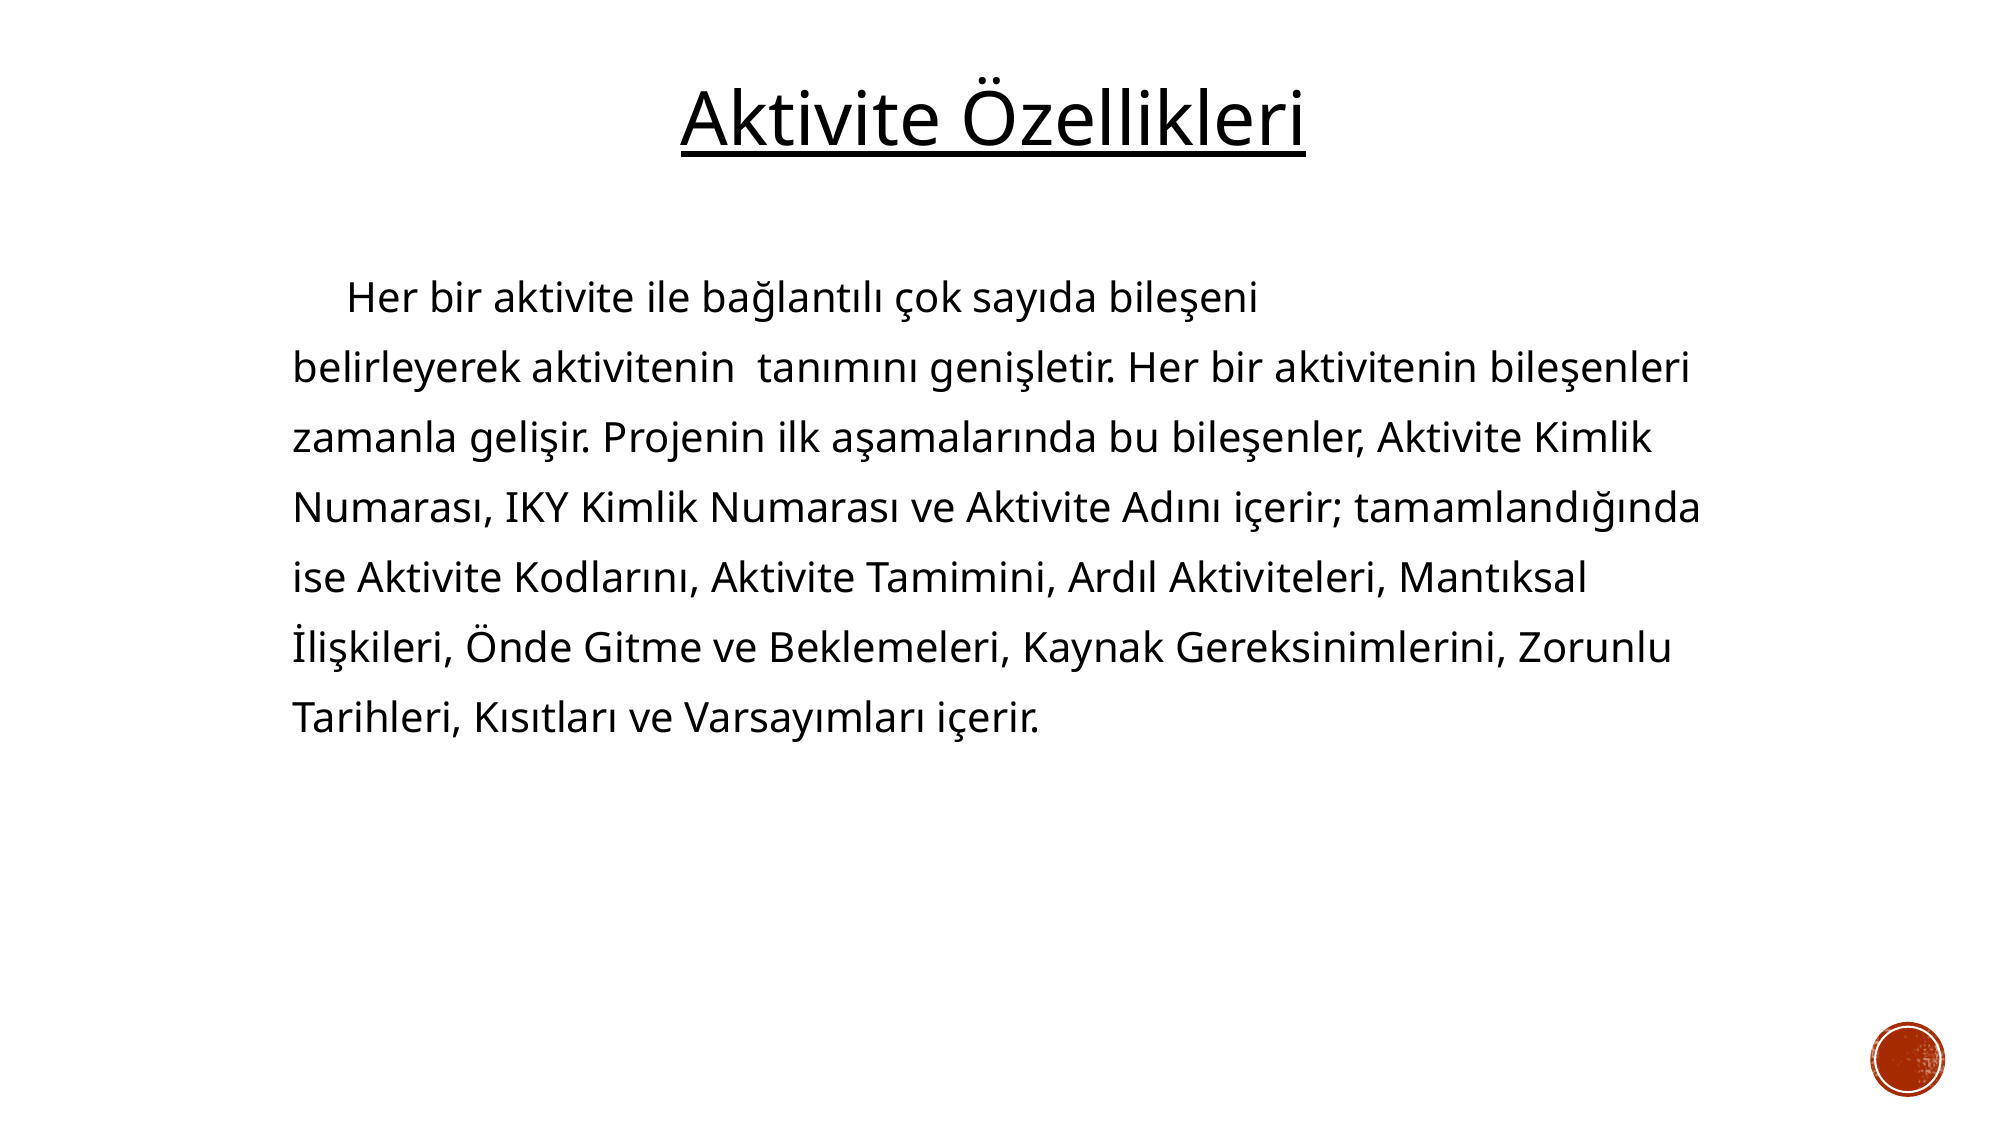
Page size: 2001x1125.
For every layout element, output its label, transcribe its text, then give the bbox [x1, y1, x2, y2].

list Her bir aktivite ile bağlantılı çok sayıda bileşeni belirleyerek aktivitenin tanımını genişletir. Her bir aktivitenin bileşenleri zamanla gelişir. Projenin ilk aşamalarında bu bileşenler, Aktivite Kimlik Numarası, IKY Kimlik Numarası ve Aktivite Adını içerir; tamamlandığında ise Aktivite Kodlarını, Aktivite Tamimini, Ardıl Aktiviteleri, Mantıksal İlişkileri, Önde Gitme ve Beklemeleri, Kaynak Gereksinimlerini, Zorunlu Tarihleri, Kısıtları ve Varsayımları içerir. [277, 268, 1746, 957]
text_box Aktivite Özellikleri [666, 63, 1322, 259]
